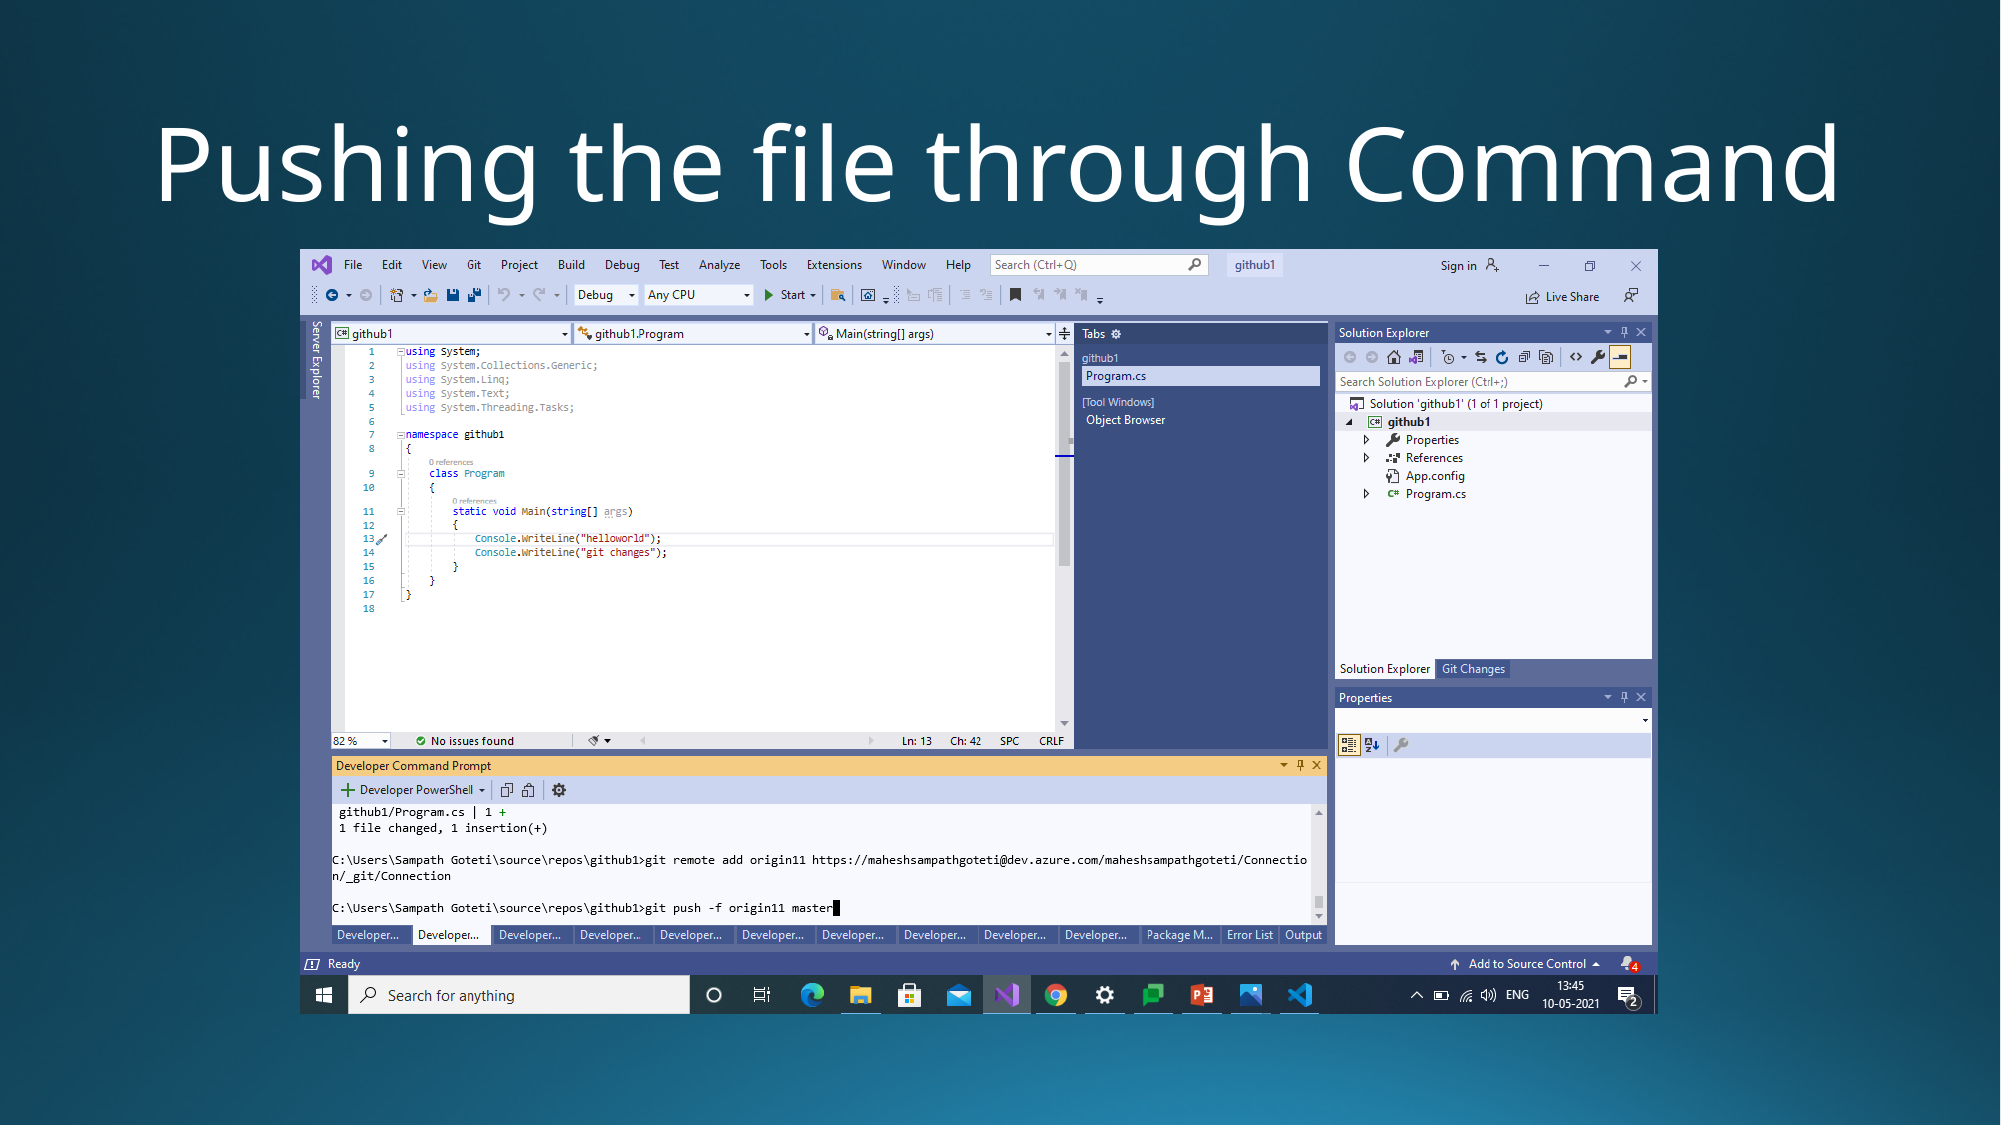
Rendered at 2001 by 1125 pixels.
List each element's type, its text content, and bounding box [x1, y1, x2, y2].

title Pushing the file through Command [137, 59, 1863, 278]
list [299, 249, 1658, 1014]
picture [0, 0, 2001, 1125]
